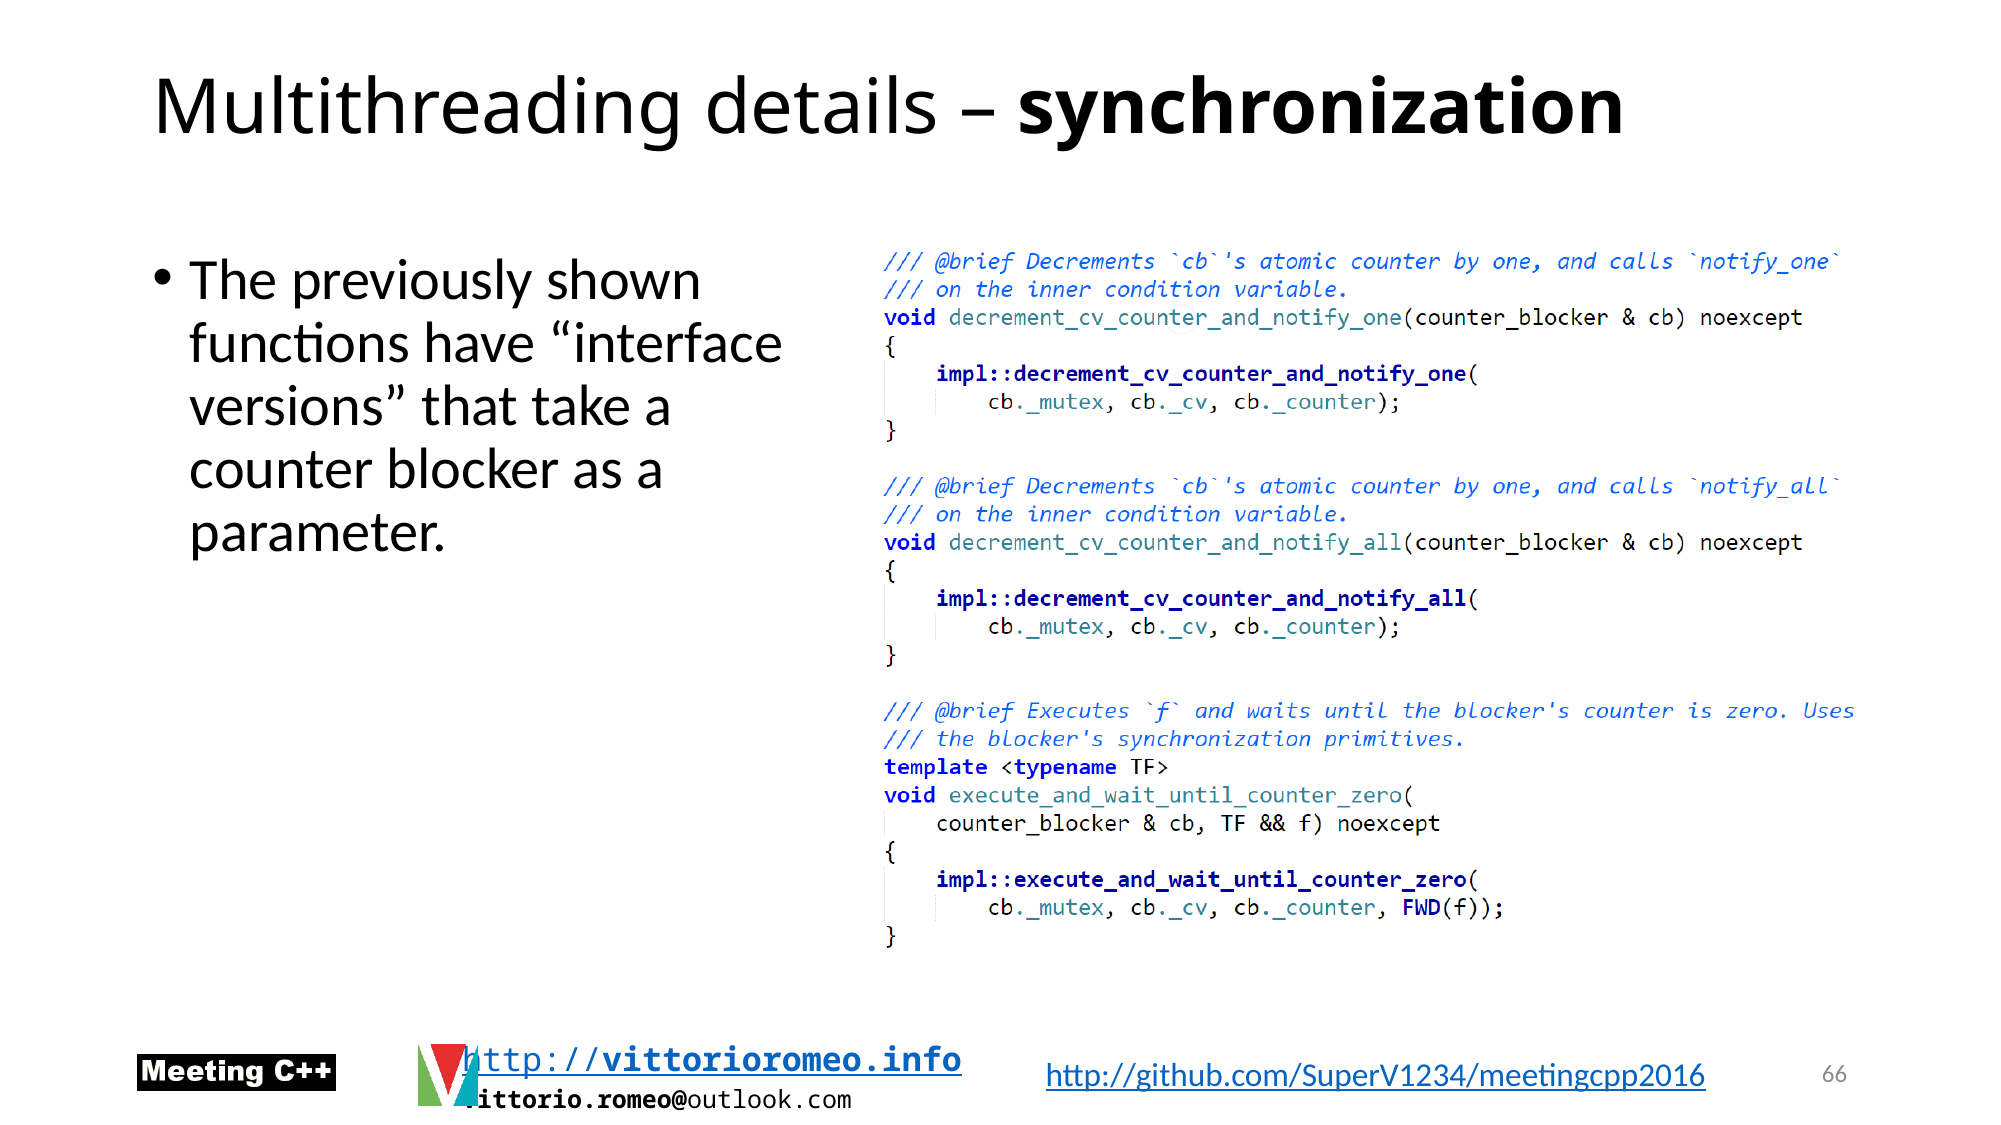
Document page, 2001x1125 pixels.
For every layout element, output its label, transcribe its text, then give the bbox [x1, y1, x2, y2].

slide_number 66 [1793, 1042, 1863, 1103]
picture [137, 1054, 336, 1091]
picture [873, 241, 1863, 950]
title Multithreading details – synchronization [137, 59, 1863, 159]
list The previously shown functions have “interface versions” that take a counter blocker as a parameter. [137, 241, 818, 950]
picture [418, 1044, 478, 1106]
